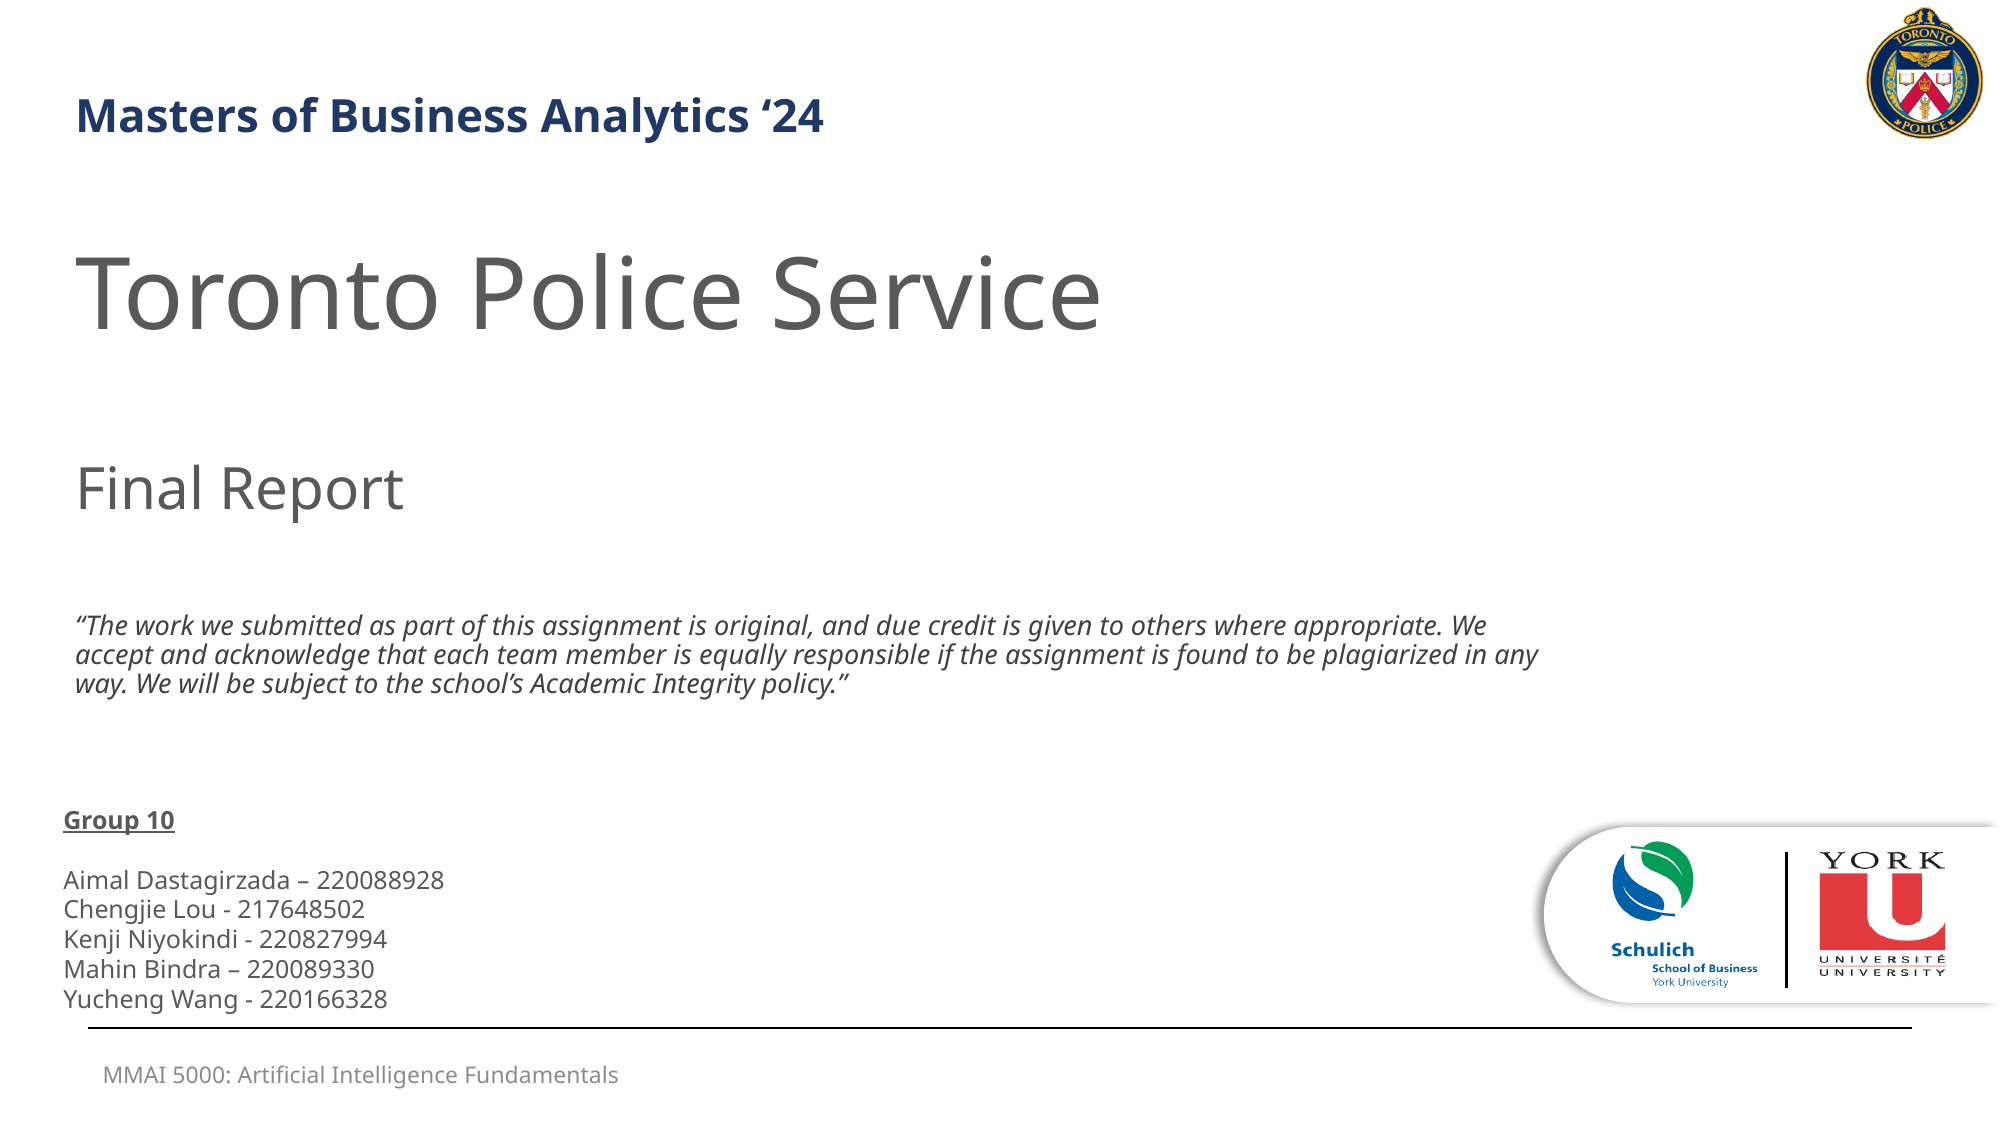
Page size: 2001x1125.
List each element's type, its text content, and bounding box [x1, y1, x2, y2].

text_box Group 10 Aimal Dastagirzada – 220088928 Chengjie Lou - 217648502 Kenji Niyokindi - 220827994 Mahin Bindra – 220089330 Yucheng Wang - 220166328 [48, 796, 460, 1022]
title Toronto Police Service Final Report “The work we submitted as part of this assignment is original, and due credit is given to others where appropriate. We accept and acknowledge that each team member is equally responsible if the assignment is found to be plagiarized in any way. We will be subject to the school’s Academic Integrity policy.” [60, 214, 1561, 708]
text_box [1542, 825, 2000, 1004]
text_box Masters of Business Analytics ‘24 [60, 73, 1561, 150]
picture [1607, 838, 1761, 990]
picture [1866, 7, 1983, 139]
picture [1812, 847, 1954, 981]
